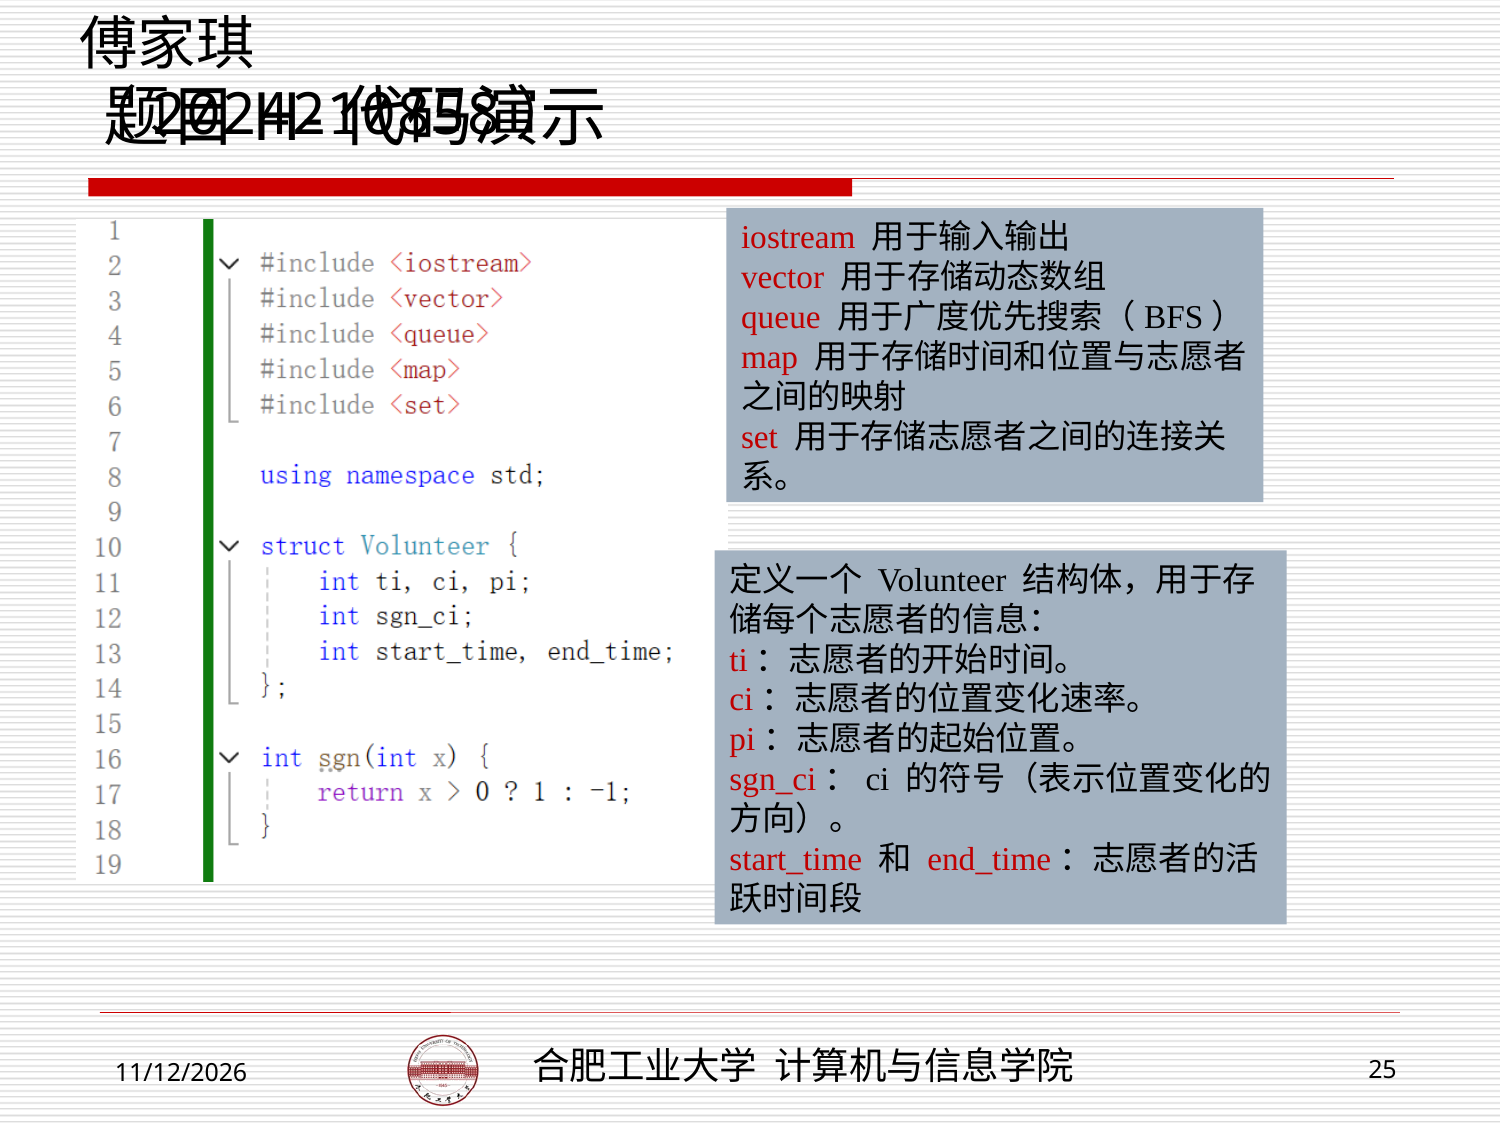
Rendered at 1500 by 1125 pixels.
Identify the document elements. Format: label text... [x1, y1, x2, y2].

picture [0, 0, 1500, 1125]
text_box 定义一个 Volunteer 结构体，用于存储每个志愿者的信息： ti：志愿者的开始时间。 ci：志愿者的位置变化速率。 pi：志愿者的起始位置。 sgn_ci：ci 的符号（表示位置变化的方向）。 start_time 和 end_time：志愿者的活跃时间段 [714, 550, 1287, 925]
text_box 傅家琪（2024210858） [64, 0, 691, 224]
title 题目H-代码演示 [691, 38, 1402, 162]
text_box iostream 用于输入输出 vector 用于存储动态数组 queue 用于广度优先搜索（BFS） map 用于存储时间和位置与志愿者之间的映射 set 用于存储志愿者之间的连接关系。 [726, 207, 1264, 503]
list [76, 219, 728, 883]
